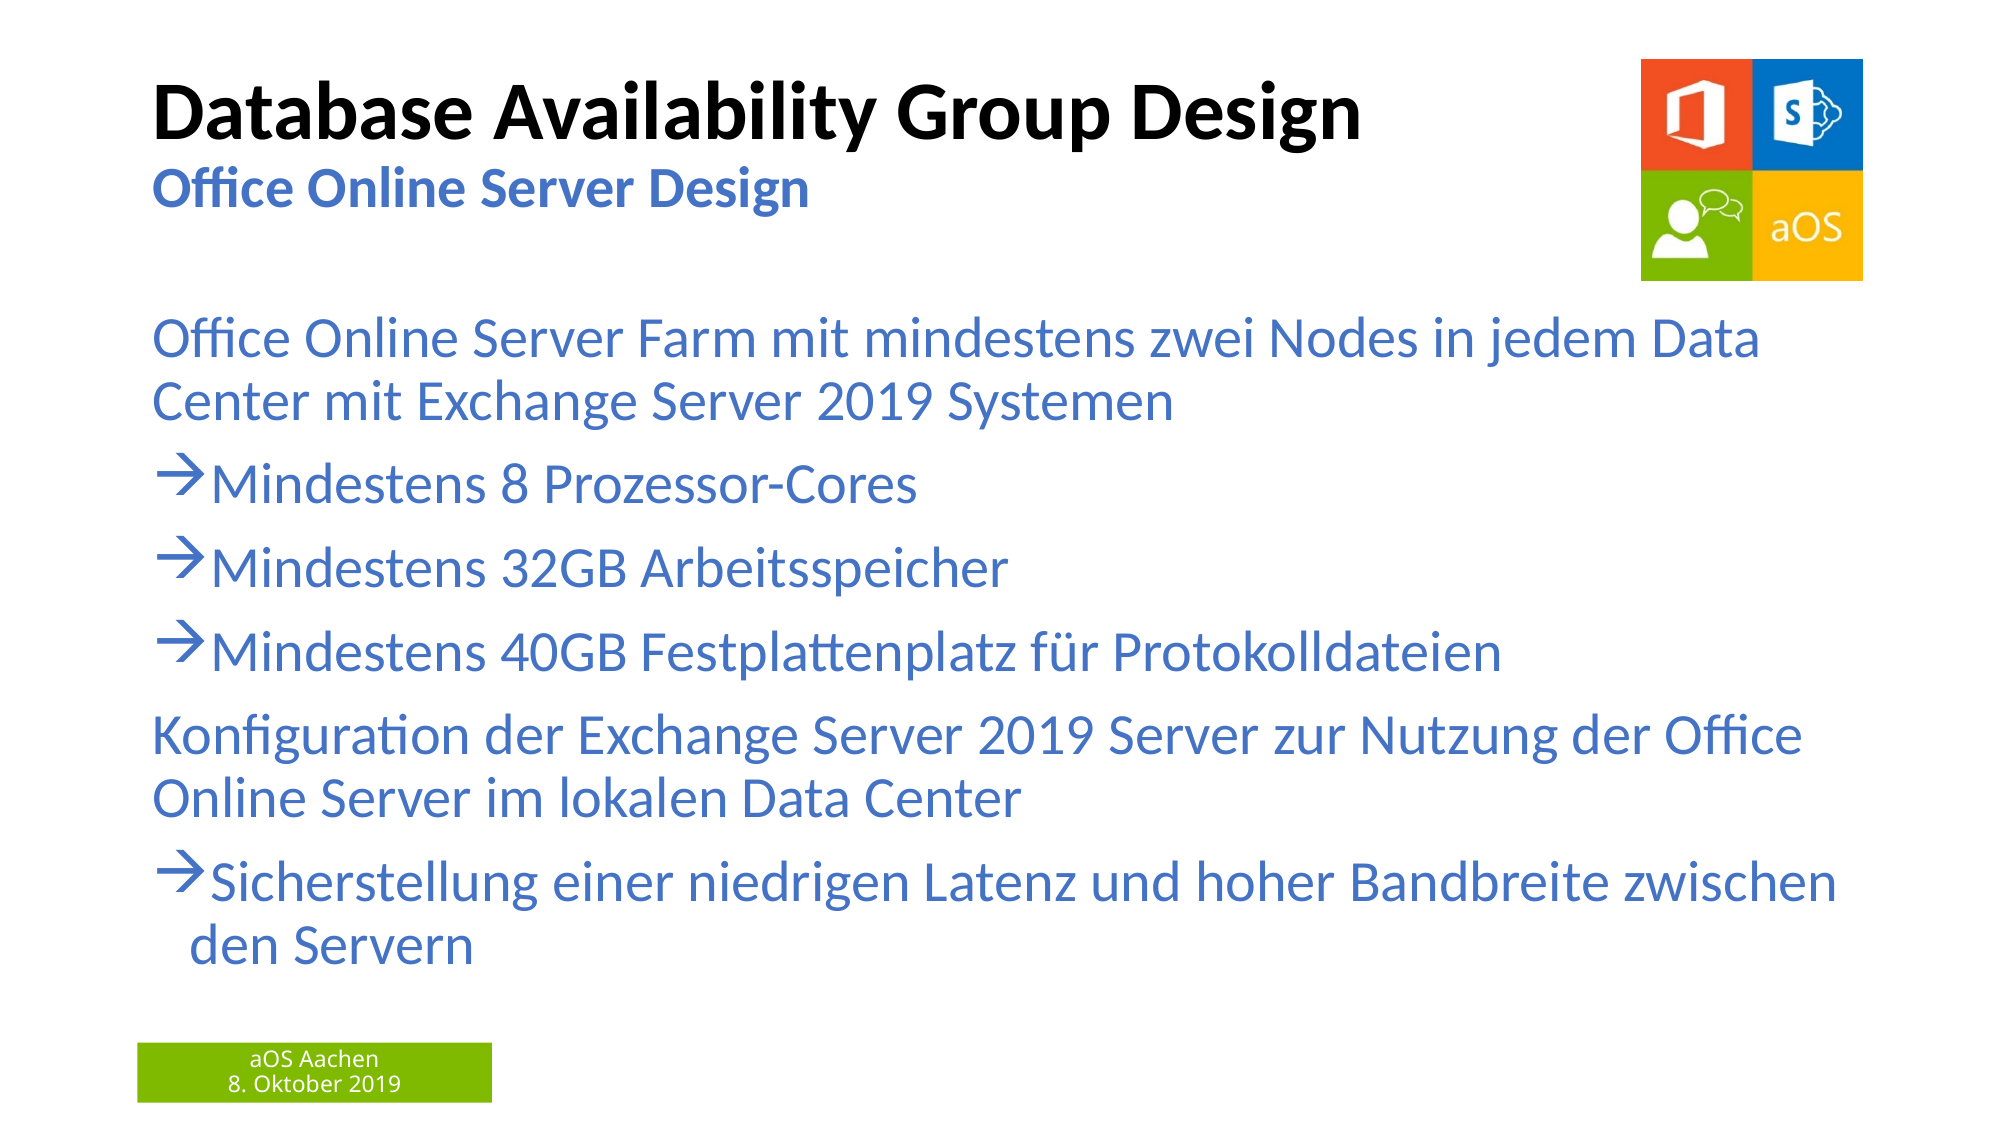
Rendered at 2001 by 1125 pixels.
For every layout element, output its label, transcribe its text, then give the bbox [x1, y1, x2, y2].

list Office Online Server Farm mit mindestens zwei Nodes in jedem Data Center mit Exchange Server 2019 Systemen Mindestens 8 Prozessor-Cores Mindestens 32GB Arbeitsspeicher Mindestens 40GB Festplattenplatz für Protokolldateien Konfiguration der Exchange Server 2019 Server zur Nutzung der Office Online Server im lokalen Data Center Sicherstellung einer niedrigen Latenz und hoher Bandbreite zwischen den Servern [137, 299, 1863, 1014]
picture [1641, 59, 1863, 281]
title Database Availability Group Design Office Online Server Design [137, 59, 1629, 278]
